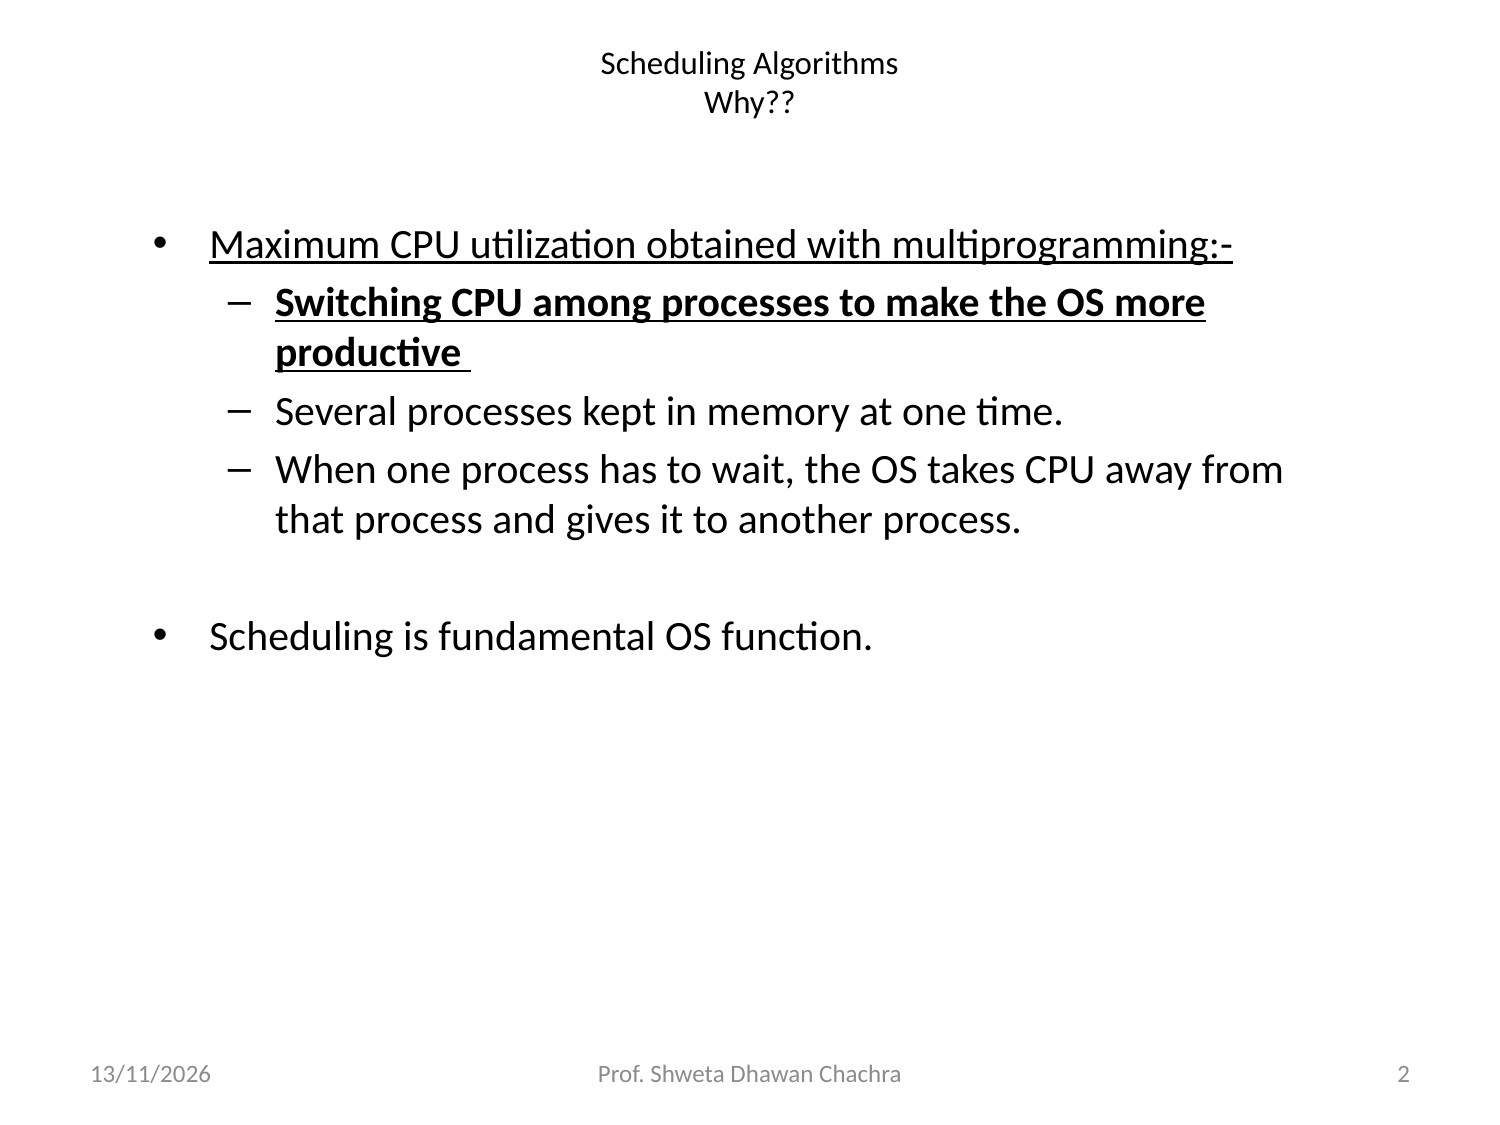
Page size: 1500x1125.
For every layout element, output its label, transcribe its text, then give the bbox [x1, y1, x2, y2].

title Scheduling Algorithms Why?? [75, 33, 1425, 129]
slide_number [75, 1042, 425, 1103]
slide_number 2 [1074, 1042, 1425, 1103]
list Maximum CPU utilization obtained with multiprogramming:- Switching CPU among processes to make the OS more productive Several processes kept in memory at one time. When one process has to wait, the OS takes CPU away from that process and gives it to another process. Scheduling is fundamental OS function. [138, 209, 1329, 1039]
footer Prof. Shweta Dhawan Chachra [512, 1042, 988, 1103]
